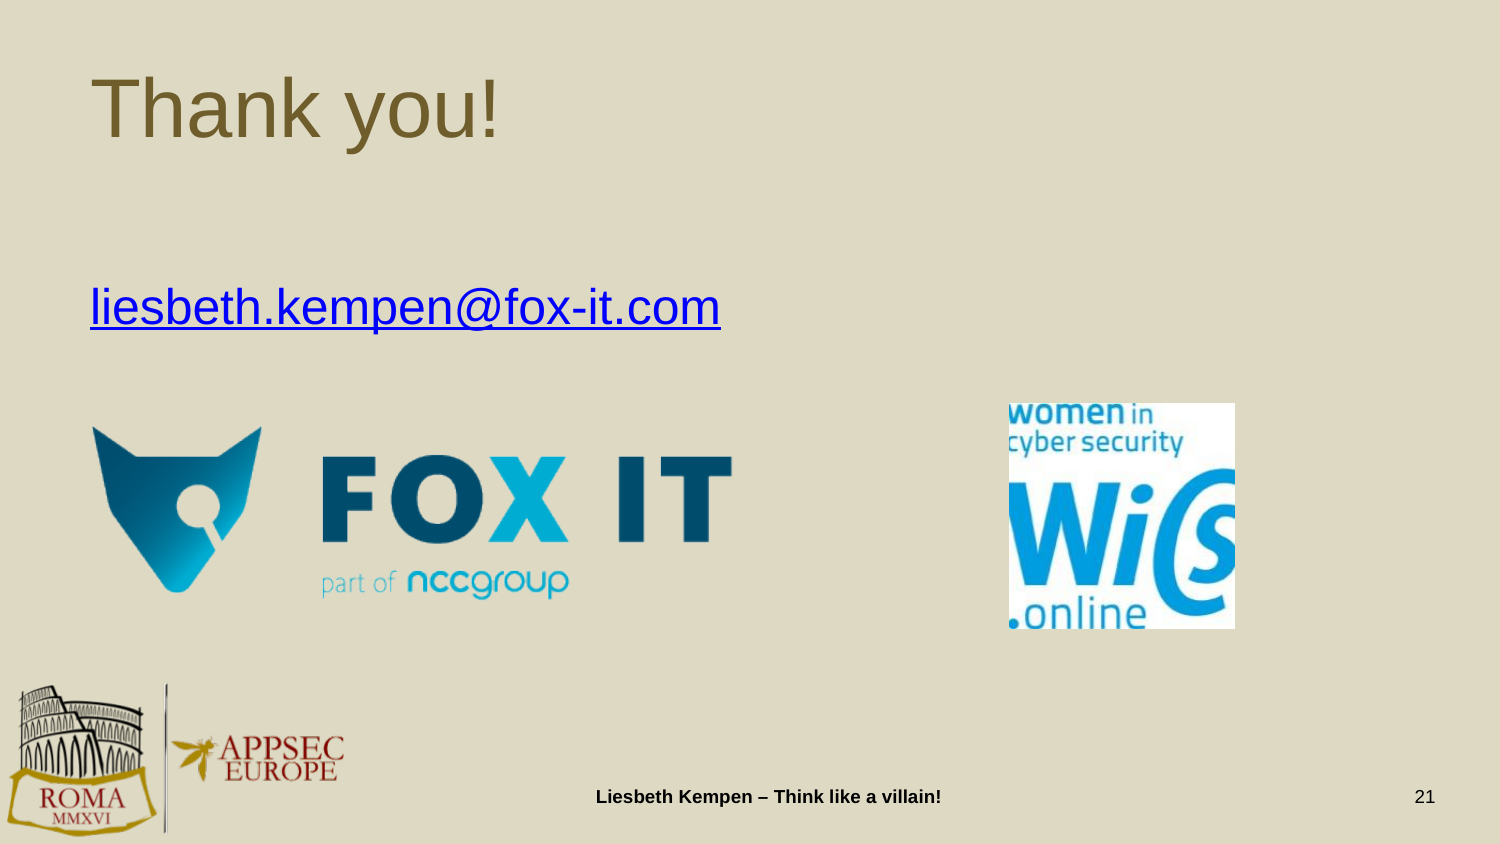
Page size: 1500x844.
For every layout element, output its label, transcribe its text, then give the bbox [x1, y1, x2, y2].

title Thank you! [75, 33, 1425, 175]
picture [1008, 403, 1235, 629]
picture [0, 358, 819, 844]
slide_number 21 [1360, 777, 1490, 823]
footer Liesbeth Kempen – Think like a villain! [474, 777, 1063, 823]
text_box liesbeth.kempen@fox-it.com [74, 196, 1425, 705]
picture [1214, 515, 1235, 545]
